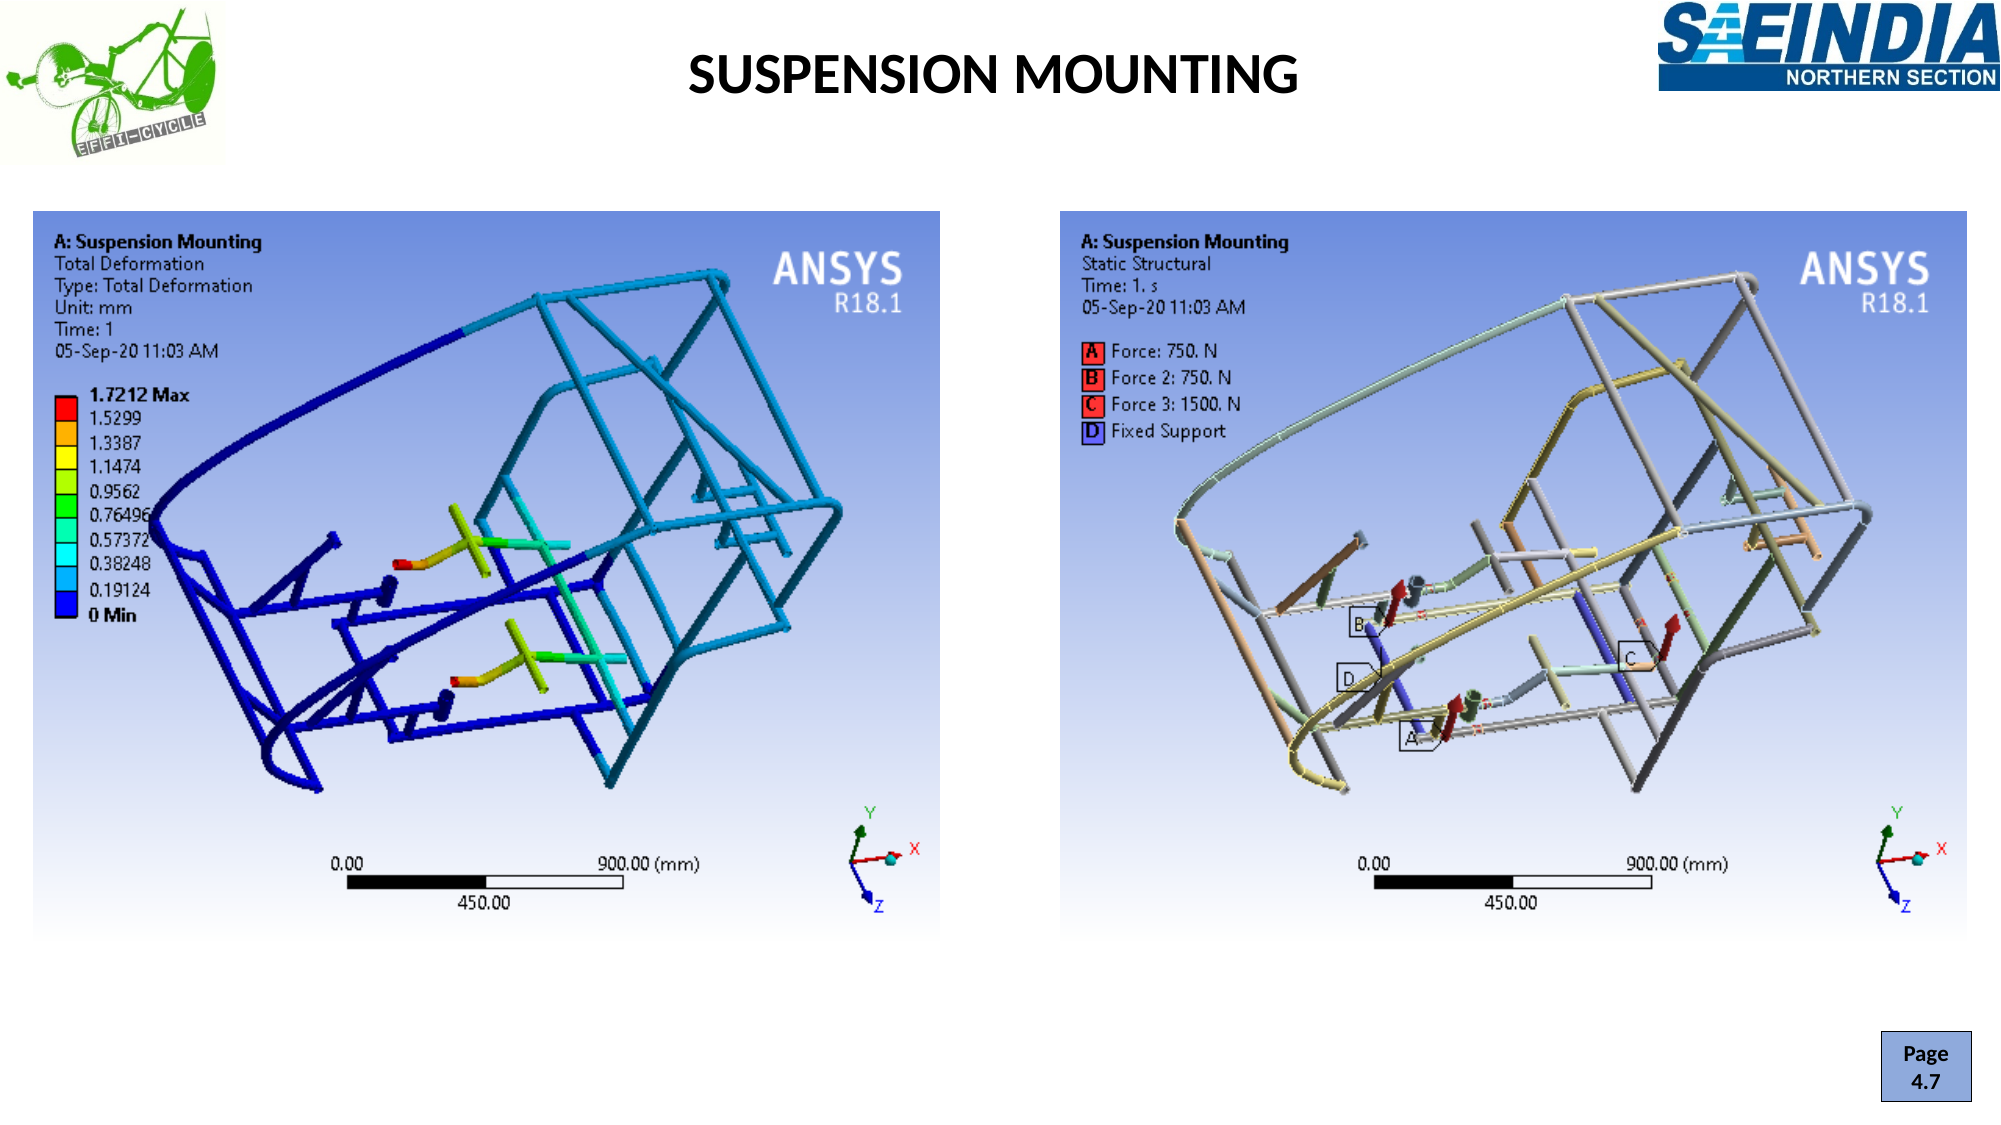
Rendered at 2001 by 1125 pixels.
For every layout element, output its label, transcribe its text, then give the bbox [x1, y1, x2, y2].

text_box SUSPENSION MOUNTING [372, 18, 1616, 131]
picture [0, 1, 226, 165]
picture [33, 211, 940, 942]
picture [1658, 1, 2000, 91]
picture [1060, 211, 1967, 942]
text_box Page 4.7 [1881, 1031, 1972, 1102]
